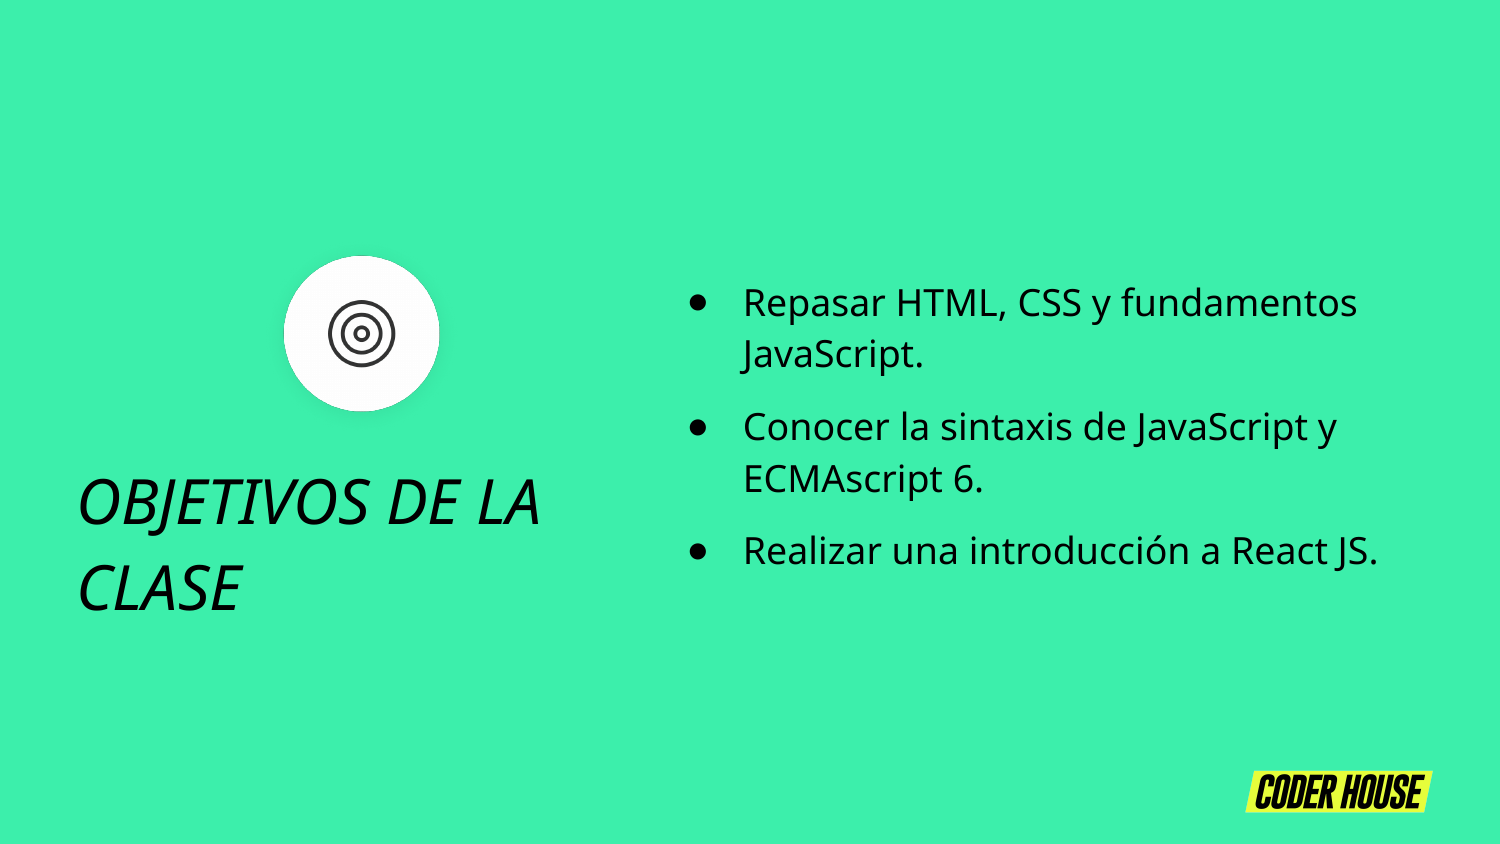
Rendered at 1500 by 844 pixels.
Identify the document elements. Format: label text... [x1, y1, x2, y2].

picture [264, 235, 460, 431]
text_box Repasar HTML, CSS y fundamentos JavaScript. Conocer la sintaxis de JavaScript y ECMAscript 6. Realizar una introducción a React JS. [652, 186, 1412, 658]
text_box OBJETIVOS DE LA CLASE [61, 435, 658, 598]
picture [1241, 764, 1437, 819]
